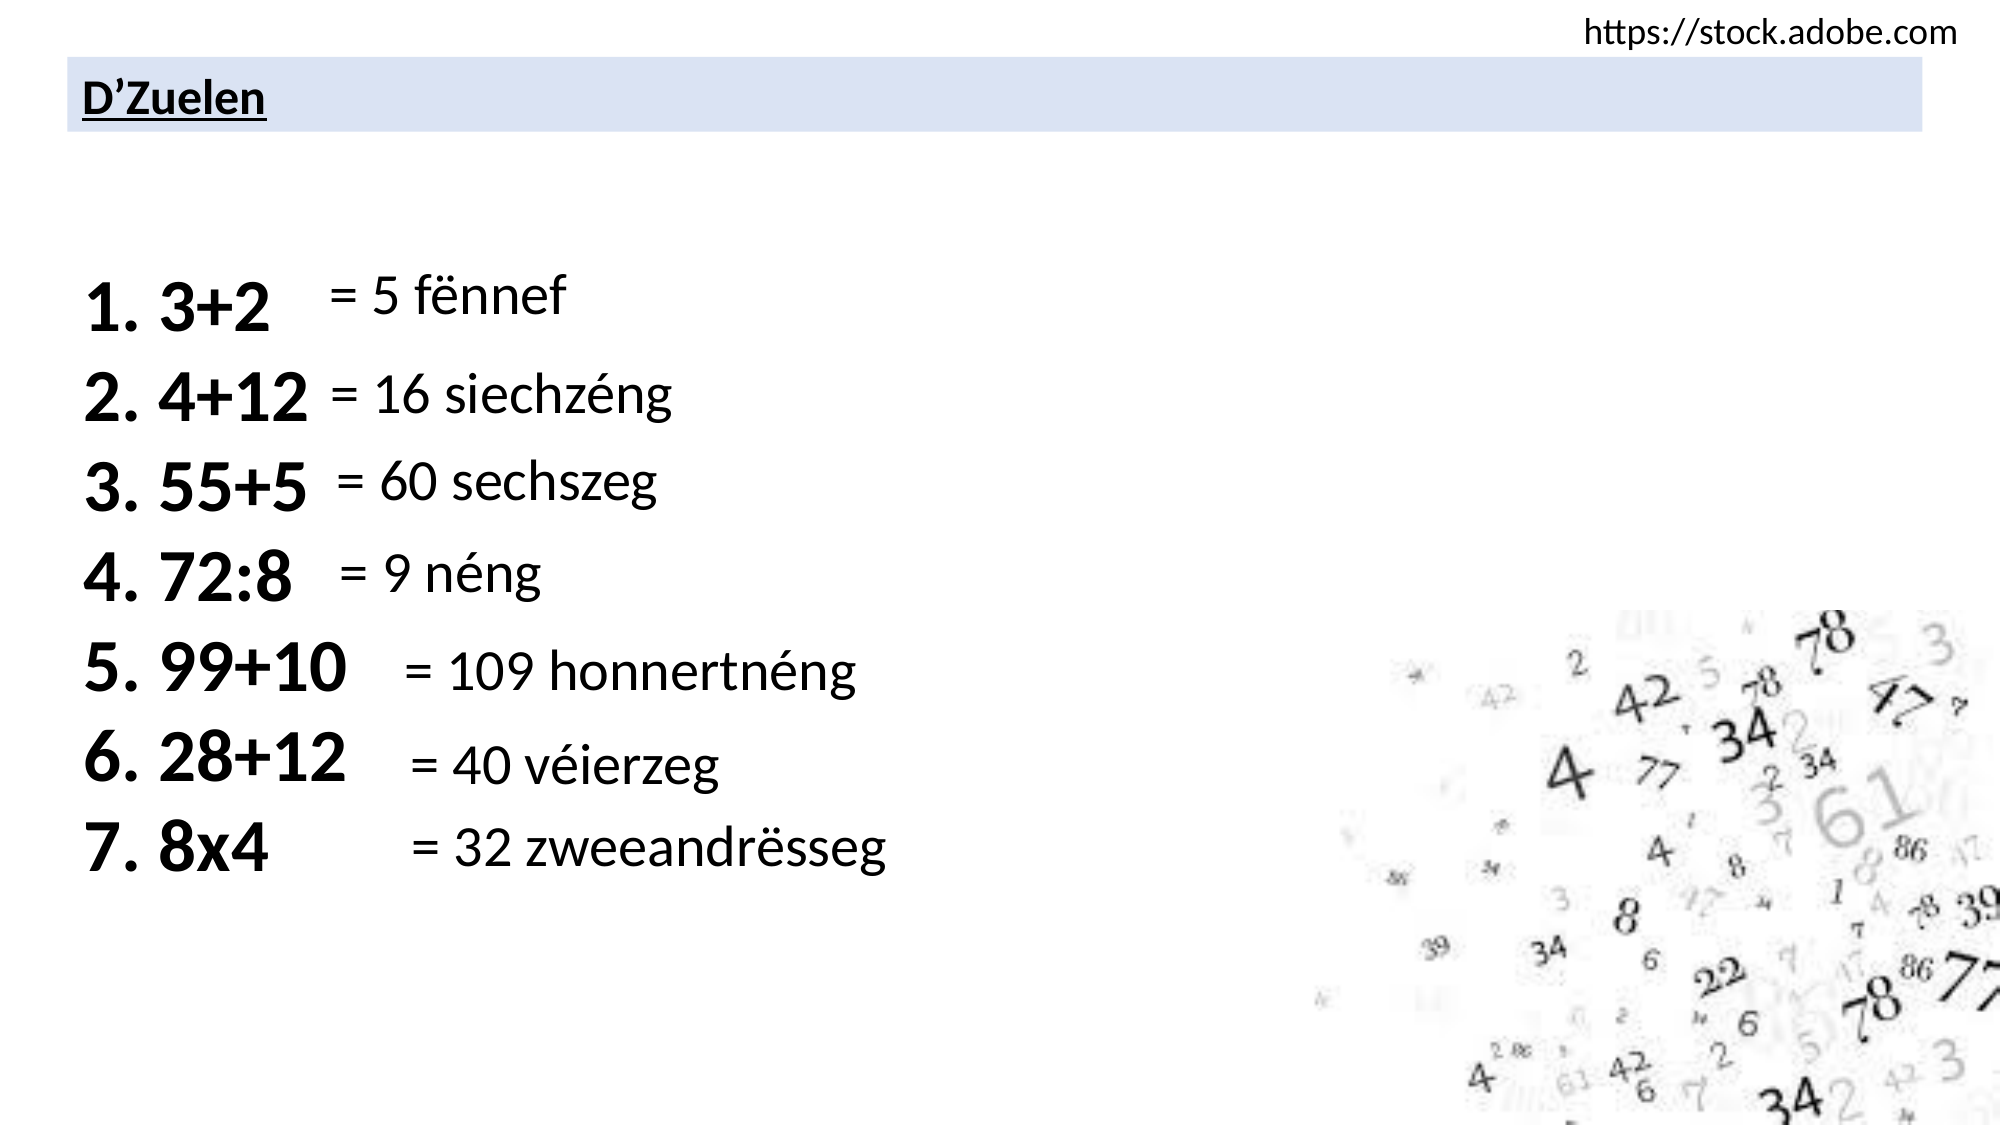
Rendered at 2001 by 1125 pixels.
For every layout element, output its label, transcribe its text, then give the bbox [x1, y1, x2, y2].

text_box https://stock.adobe.com [1568, 0, 2000, 60]
text_box = 32 zweeandrësseg [396, 800, 903, 886]
text_box = 109 honnertnéng [389, 624, 872, 709]
text_box = 60 sechszeg [322, 435, 674, 520]
text_box = 9 néng [325, 527, 558, 612]
text_box = 5 fënnef [314, 249, 582, 334]
text_box 3+2 4+12 55+5 72:8 99+10 28+12 8x4 [68, 249, 363, 1125]
text_box = 40 véierzeg [395, 718, 736, 804]
picture [1040, 610, 2000, 1125]
text_box D’Zuelen [67, 56, 1923, 132]
text_box = 16 siechzéng [315, 347, 689, 433]
